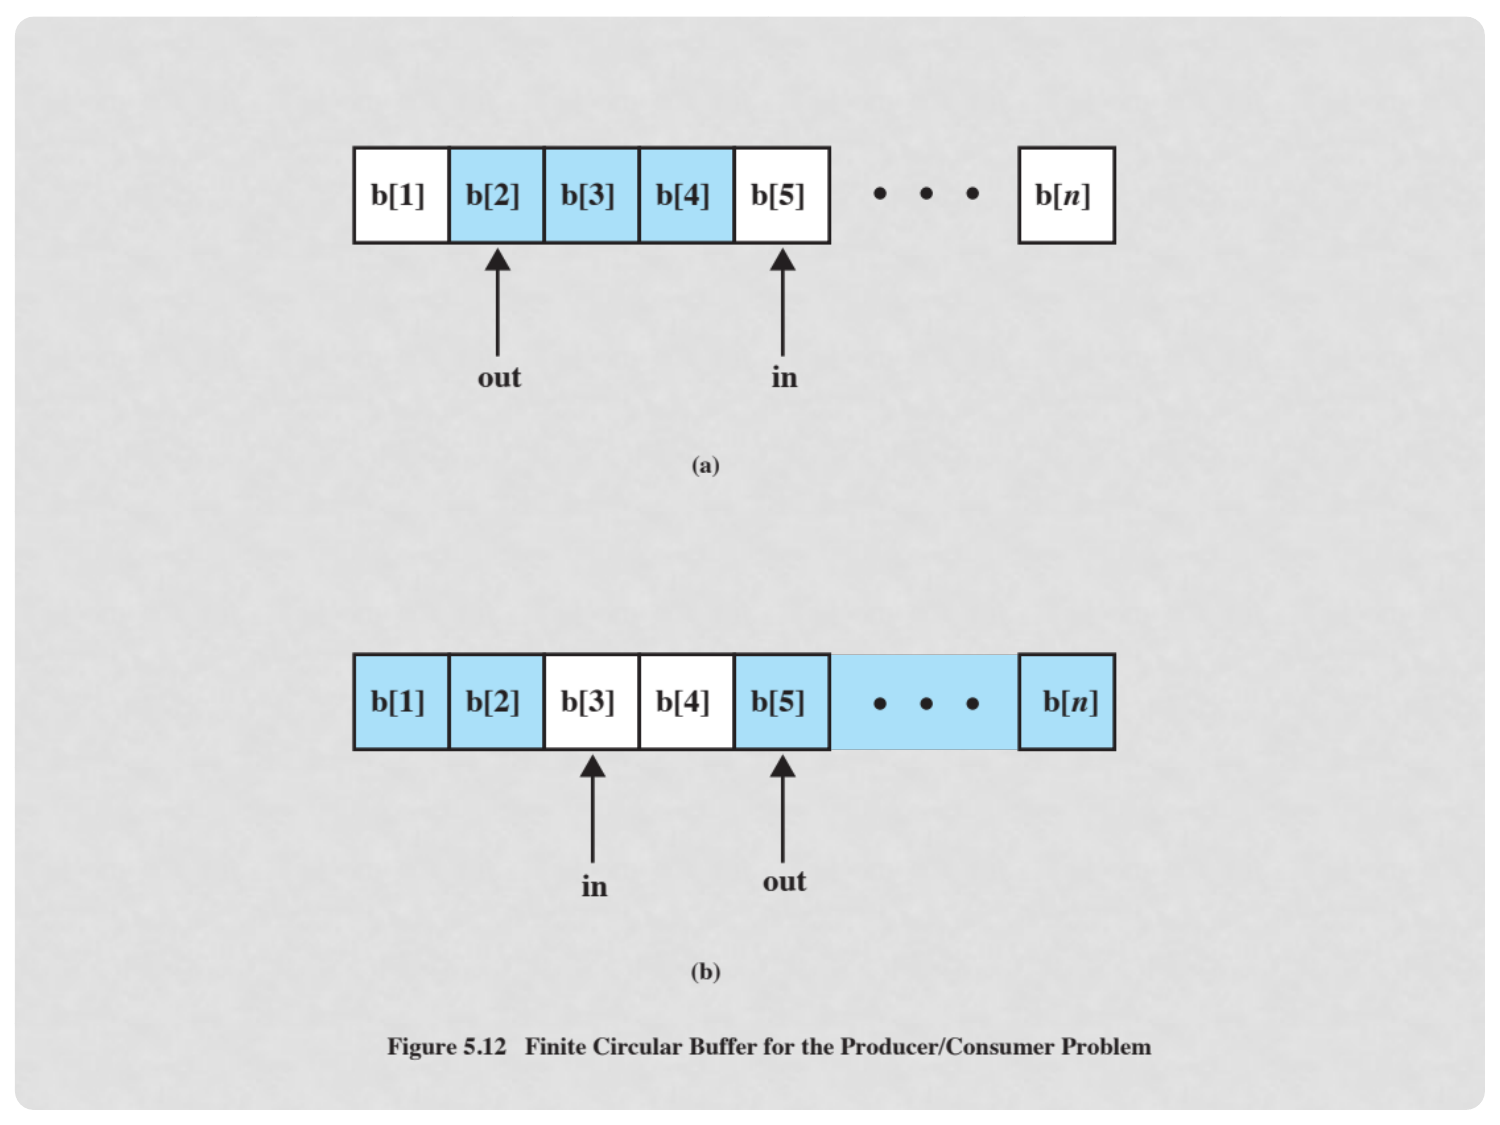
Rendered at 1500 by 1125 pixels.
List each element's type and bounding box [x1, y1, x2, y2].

picture [299, 99, 1223, 1086]
